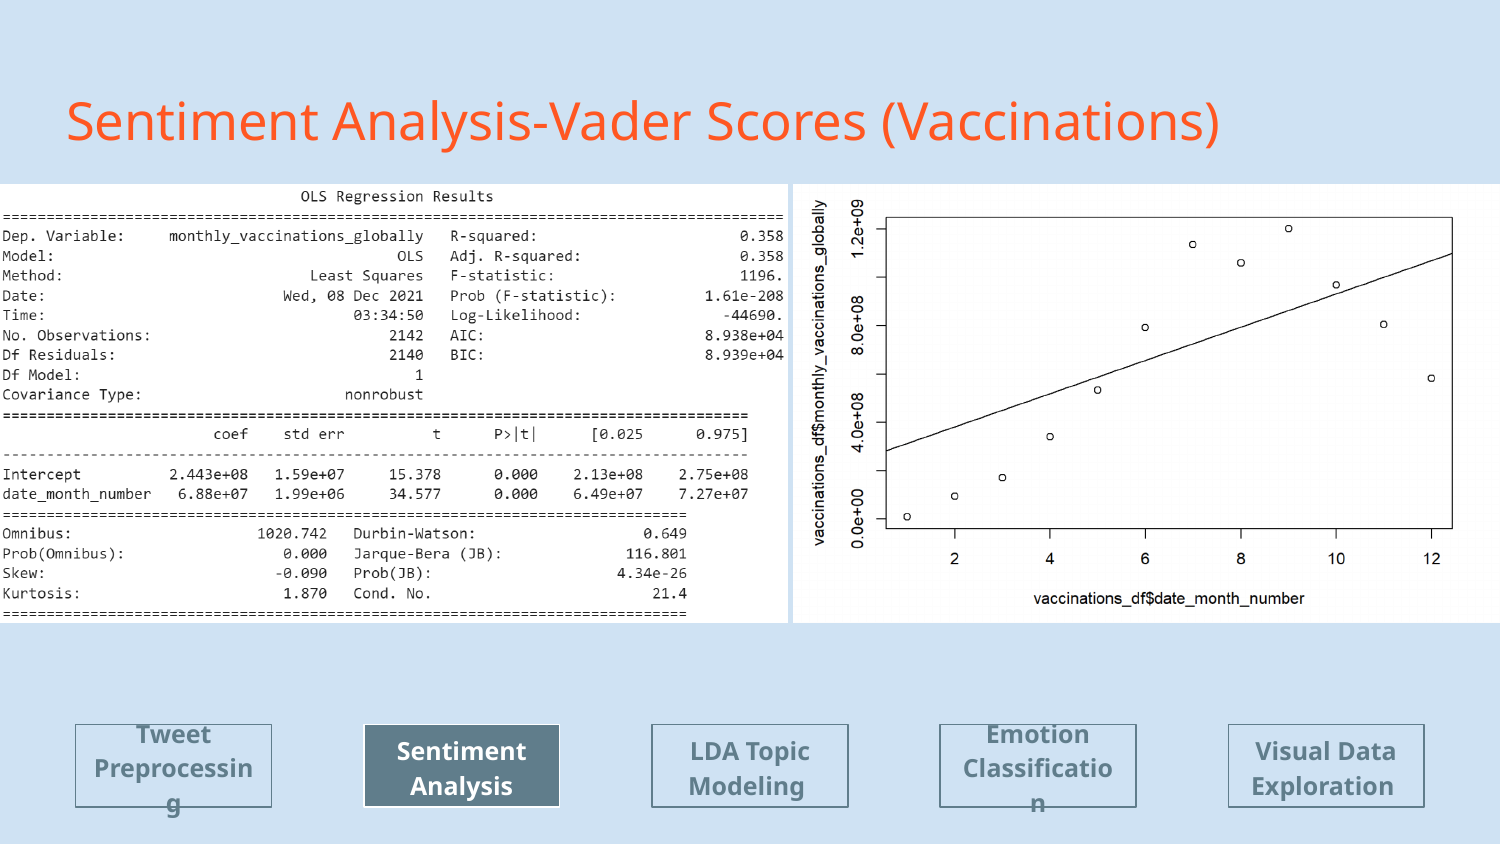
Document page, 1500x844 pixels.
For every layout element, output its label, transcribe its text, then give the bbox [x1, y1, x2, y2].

text_box Tweet Preprocessing [75, 724, 272, 808]
text_box Sentiment Analysis [363, 724, 560, 808]
text_box Visual Data Exploration [1228, 724, 1425, 808]
picture [0, 183, 789, 623]
title Sentiment Analysis-Vader Scores (Vaccinations) [51, 72, 1449, 167]
text_box LDA Topic Modeling [652, 724, 848, 808]
picture [793, 183, 1500, 623]
text_box Emotion Classification [940, 724, 1136, 808]
